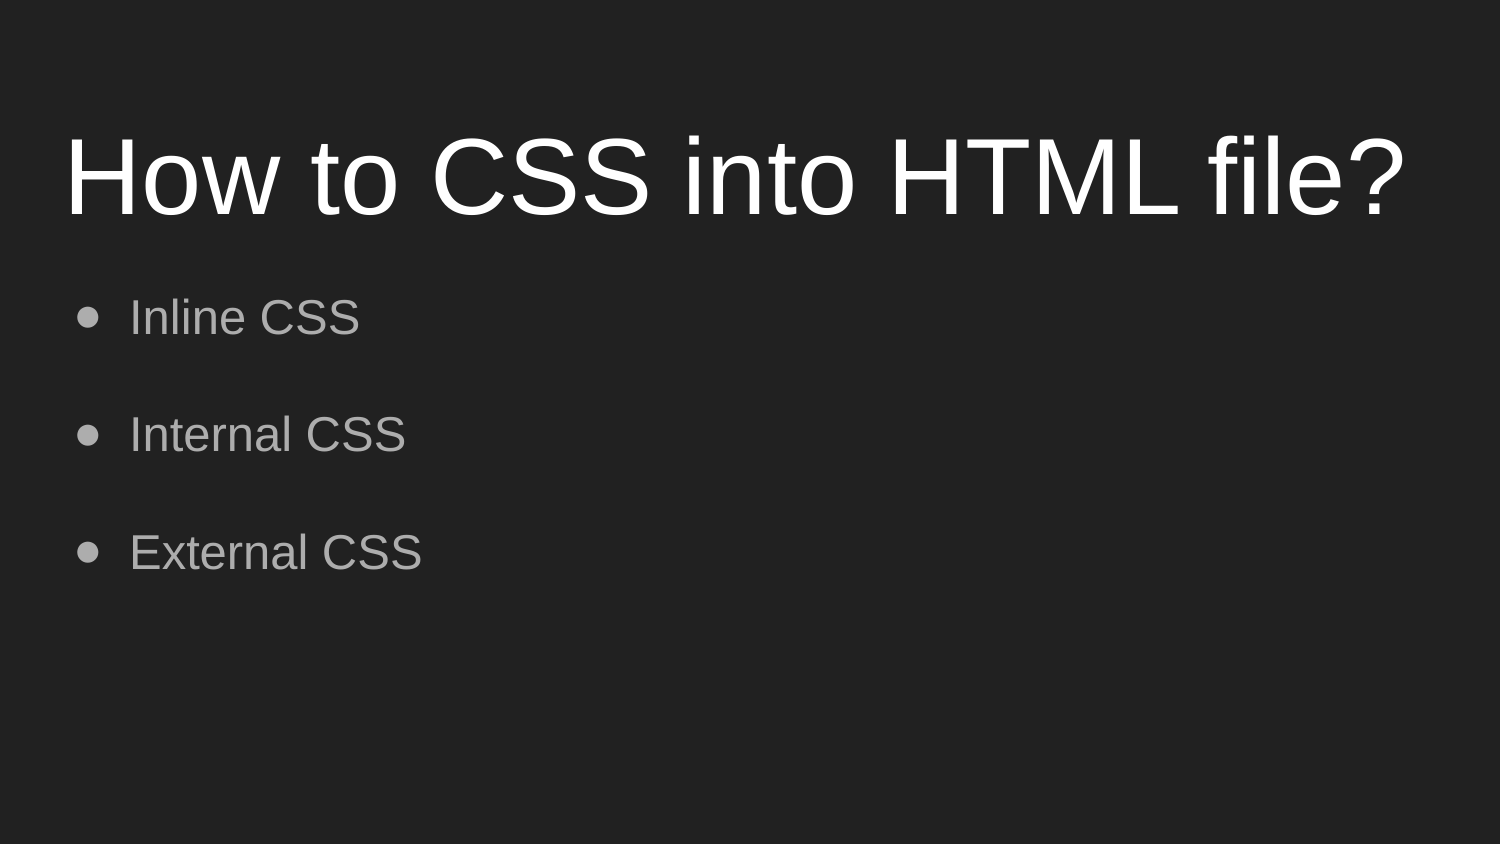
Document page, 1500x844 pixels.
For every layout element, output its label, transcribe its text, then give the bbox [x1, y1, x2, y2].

subtitle Inline CSS Internal CSS External CSS [51, 270, 1449, 595]
title How to CSS into HTML file? [36, 11, 1435, 251]
